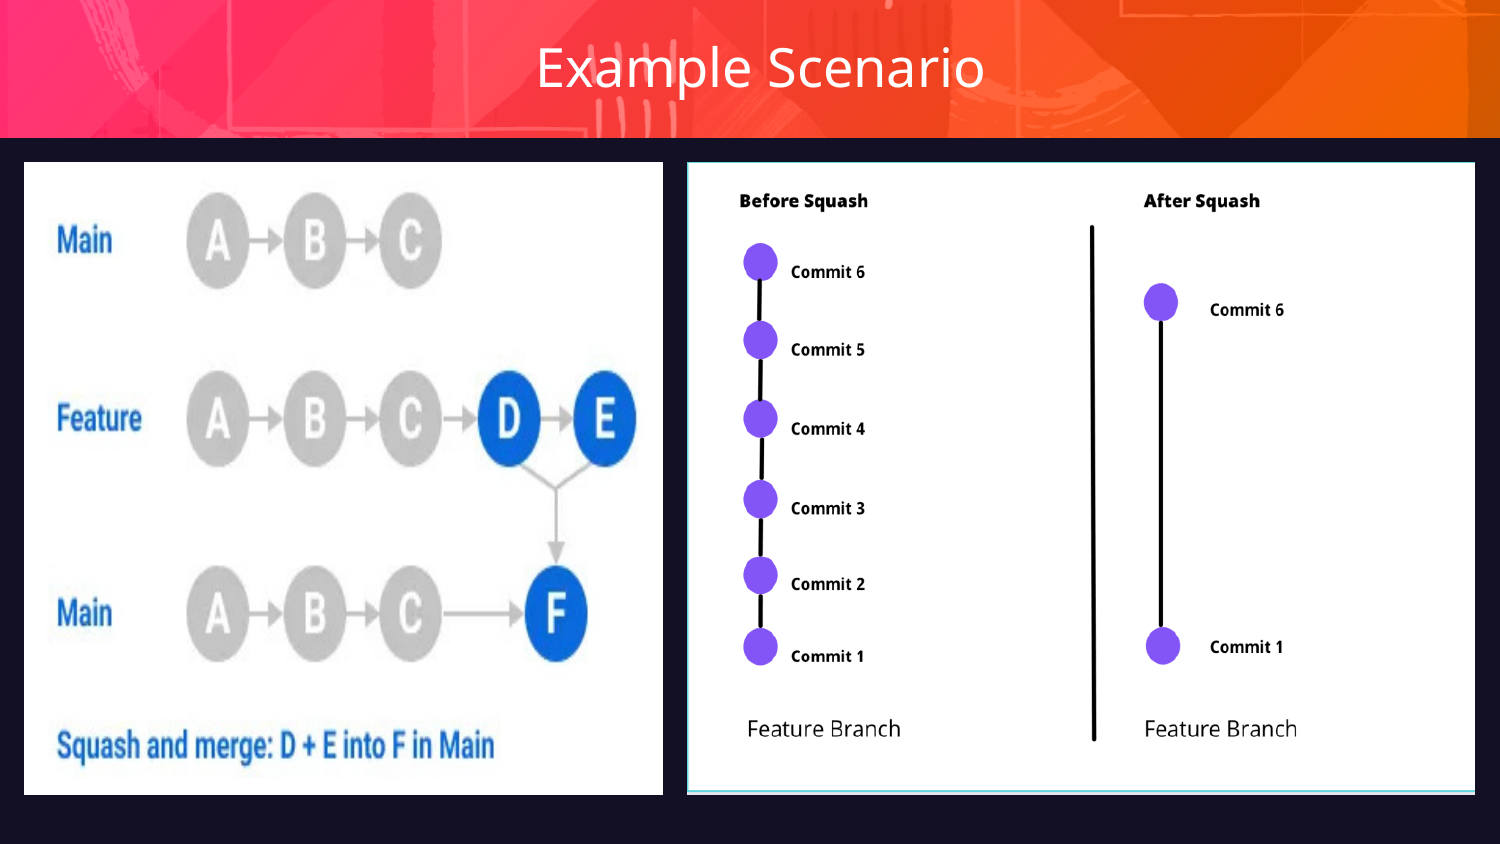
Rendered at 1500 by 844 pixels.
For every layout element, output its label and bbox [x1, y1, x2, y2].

picture [24, 162, 663, 795]
picture [687, 162, 1476, 795]
picture [0, 0, 1500, 138]
